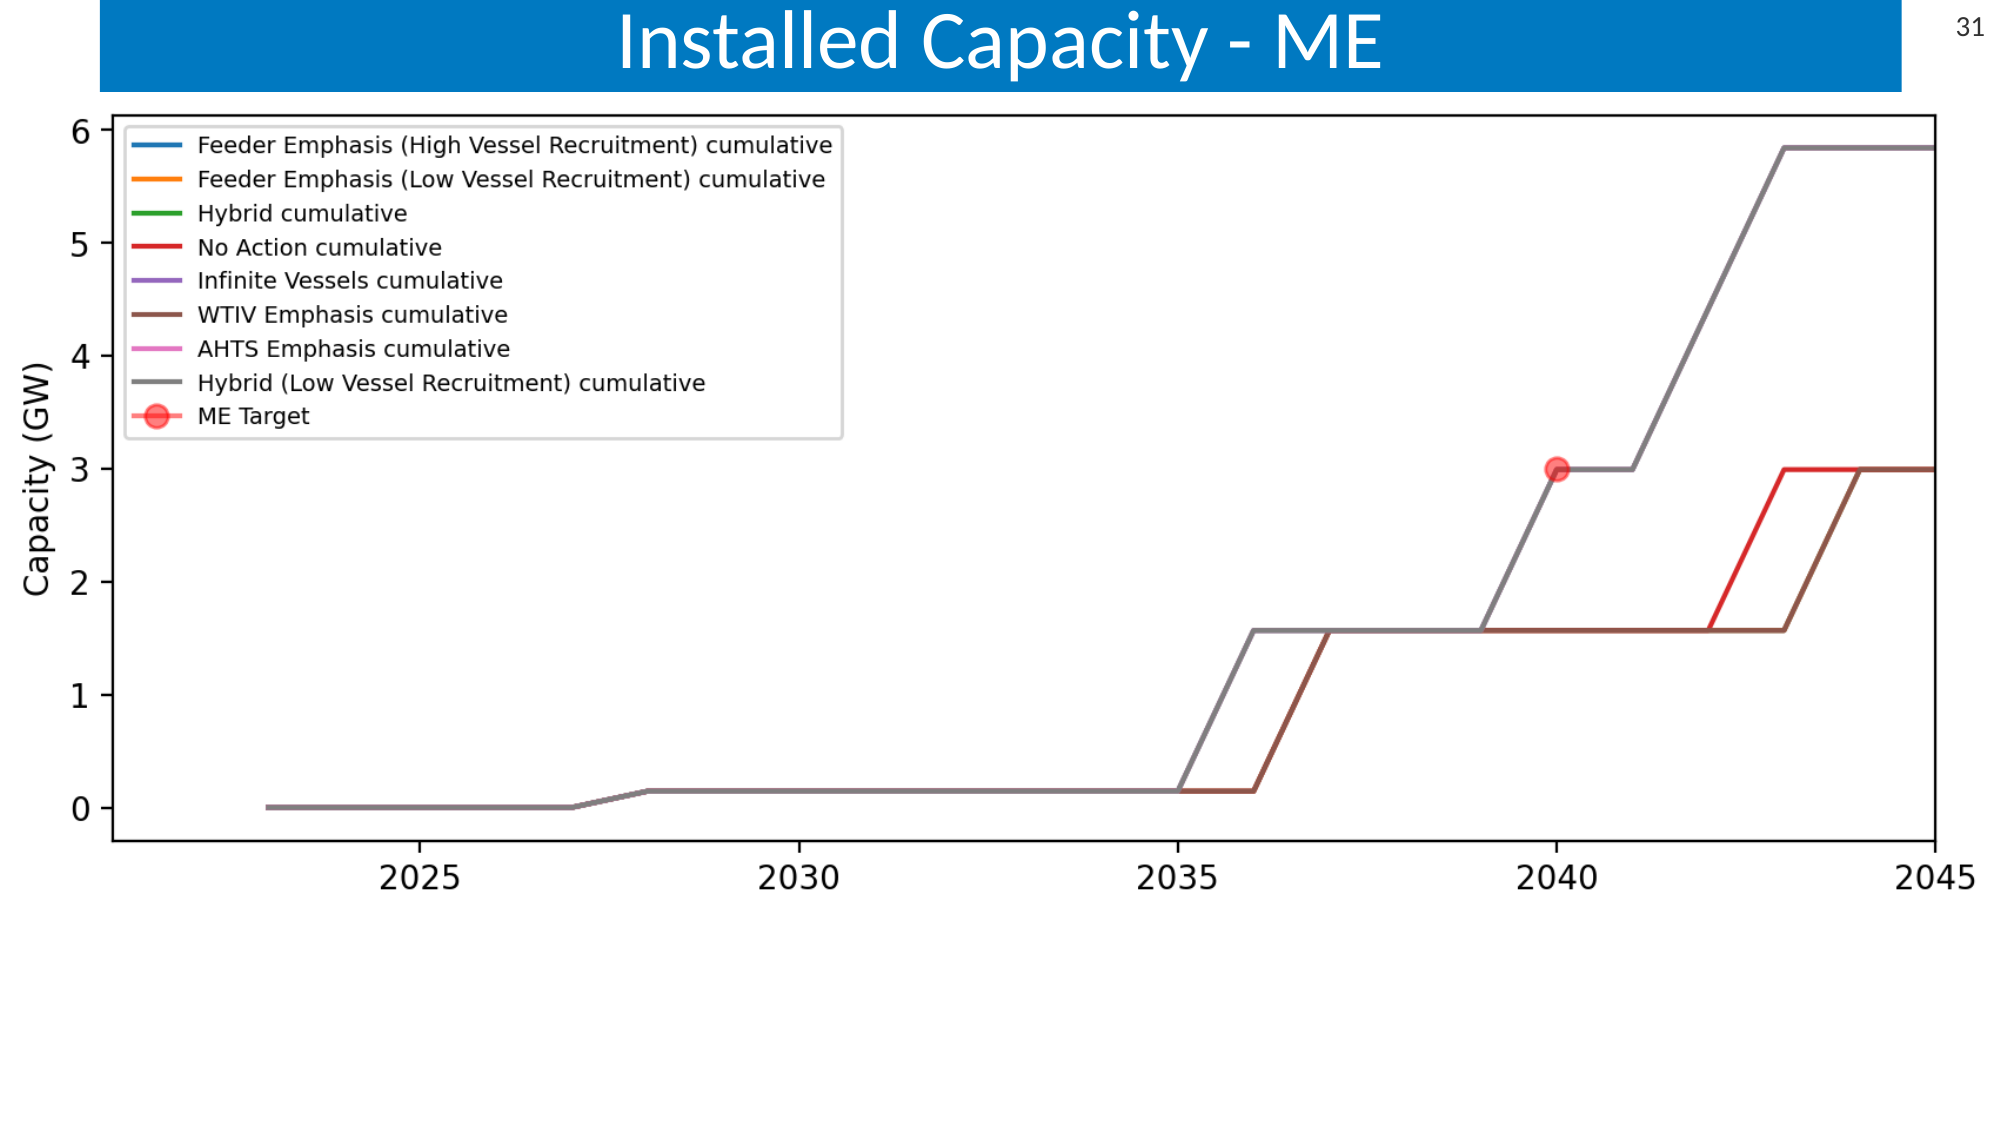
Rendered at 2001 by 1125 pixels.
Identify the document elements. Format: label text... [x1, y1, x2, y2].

title Installed Capacity - ME [99, 0, 1902, 89]
picture [0, 92, 2000, 920]
